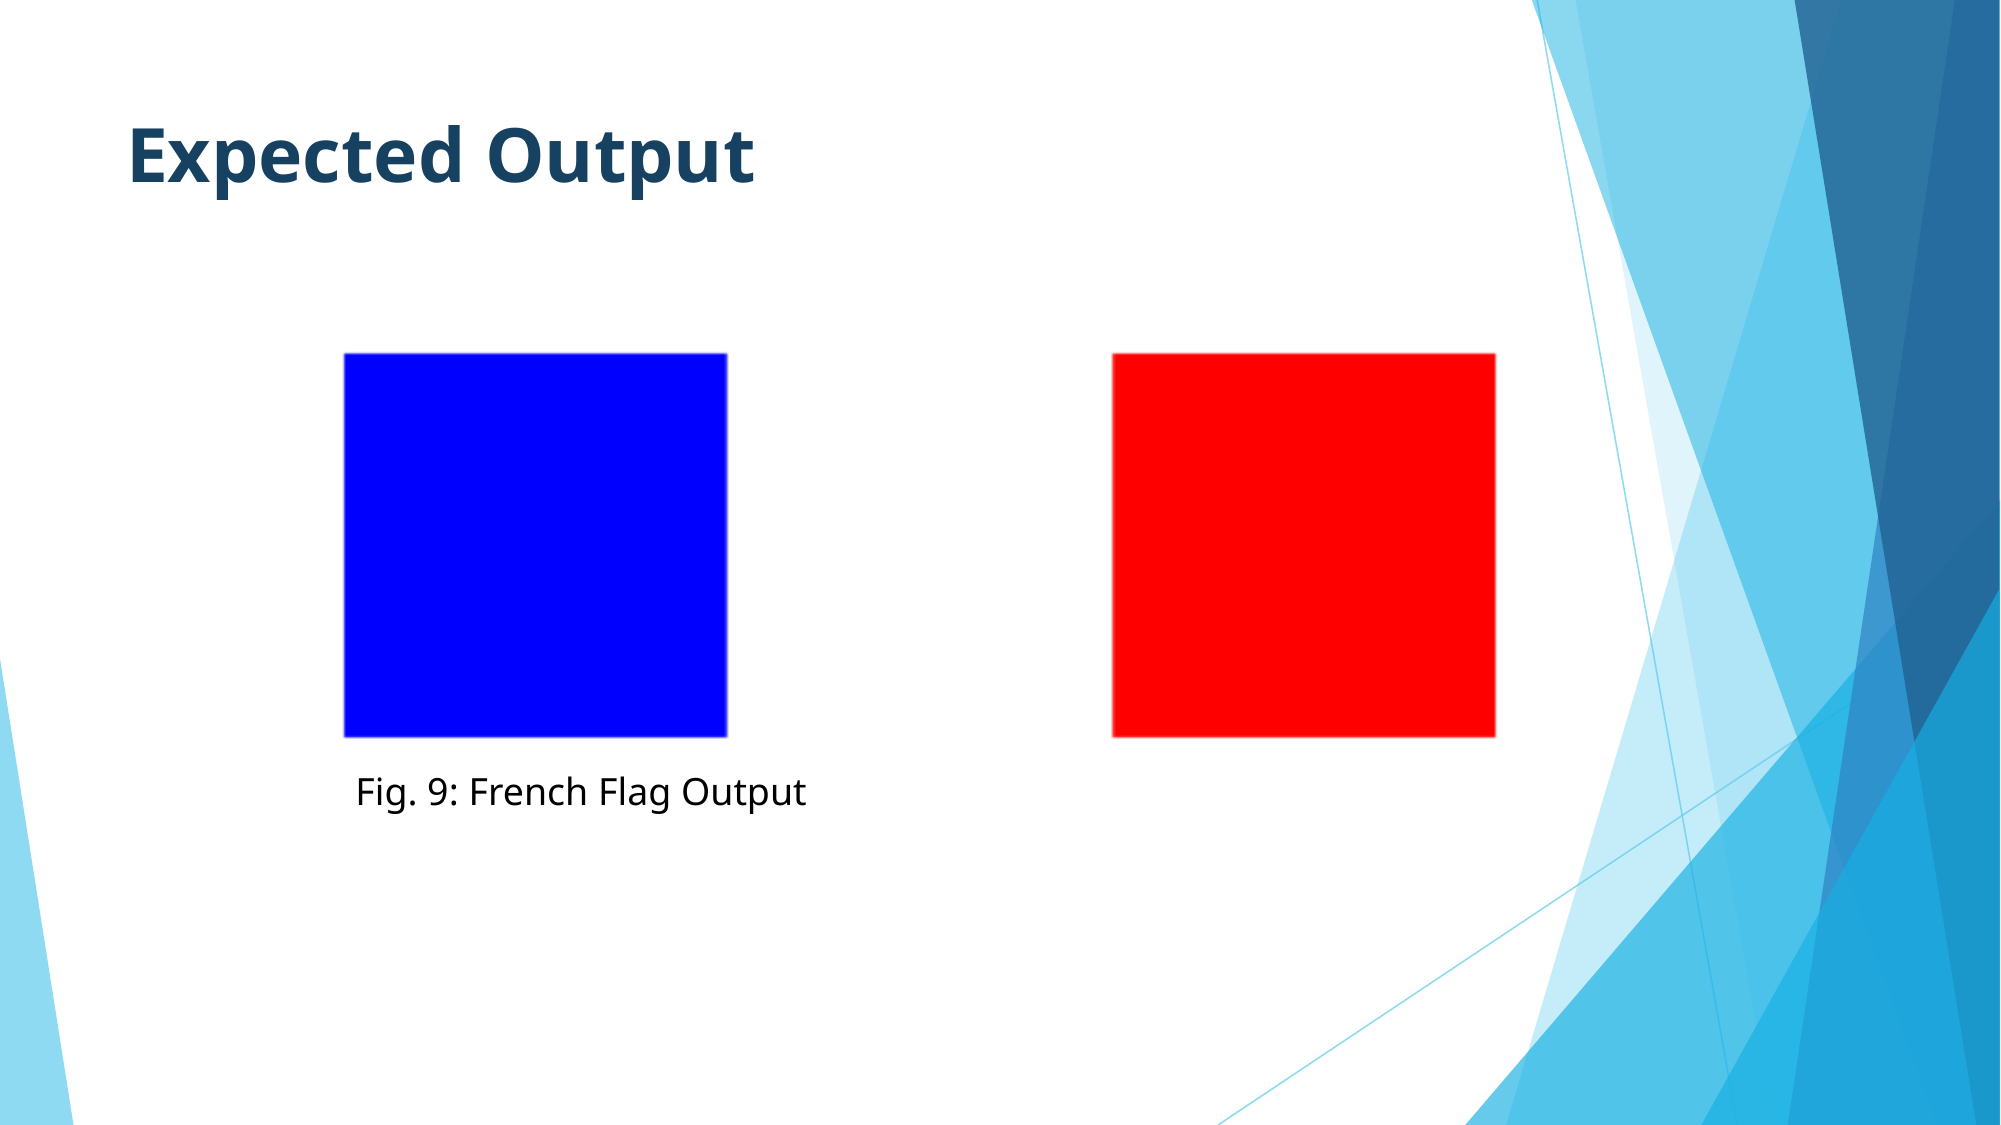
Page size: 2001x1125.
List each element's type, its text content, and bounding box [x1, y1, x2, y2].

picture [340, 345, 1503, 746]
title Expected Output [111, 99, 1522, 317]
text_box Fig. 9: French Flag Output [340, 760, 828, 821]
